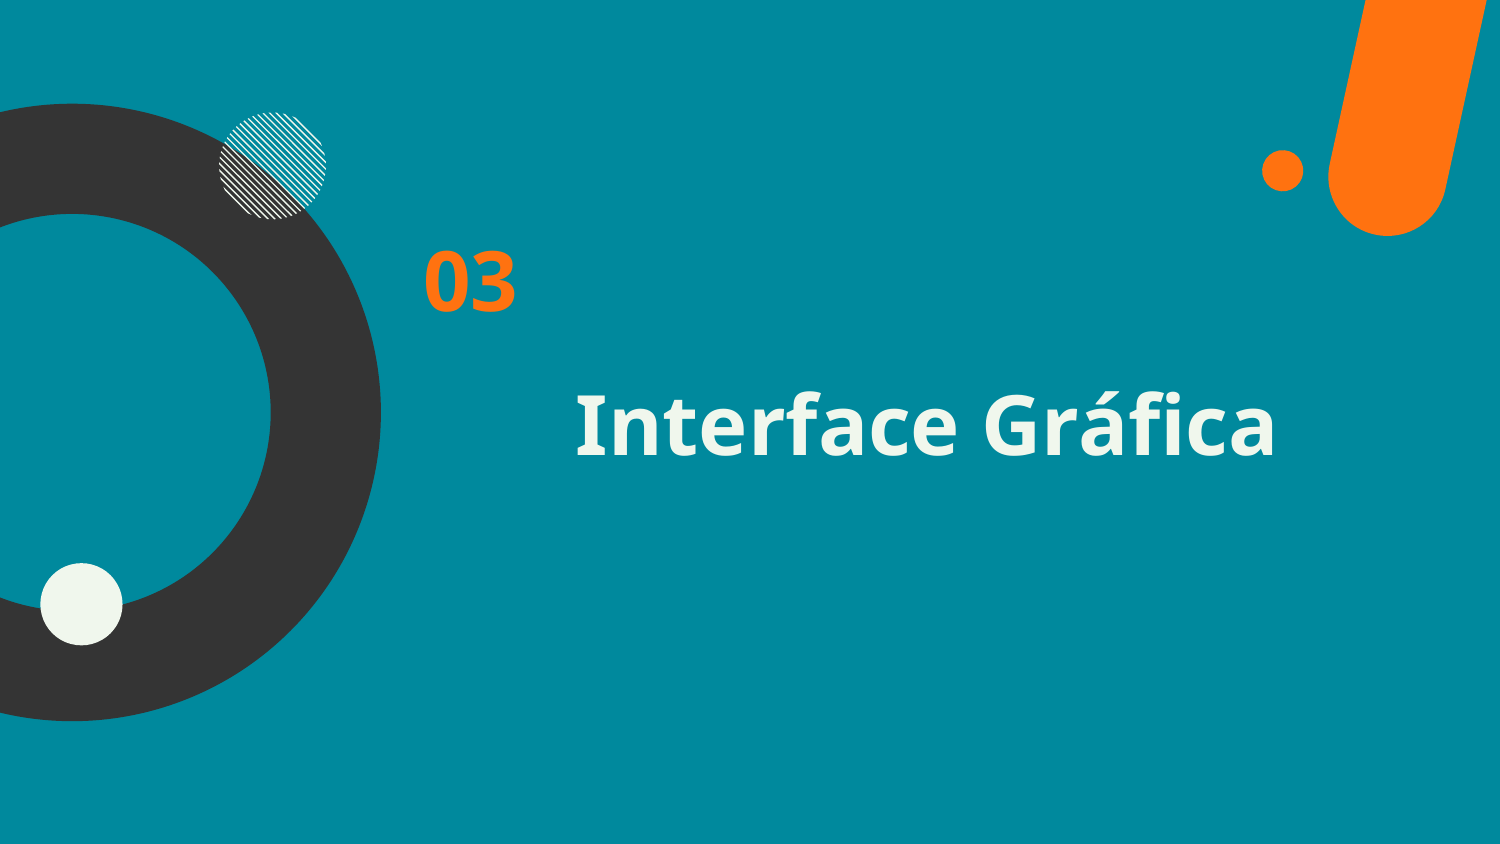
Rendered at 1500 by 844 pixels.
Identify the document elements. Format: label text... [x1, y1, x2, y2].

title Interface Gráfica [408, 342, 1448, 501]
title 03 [408, 213, 1341, 343]
